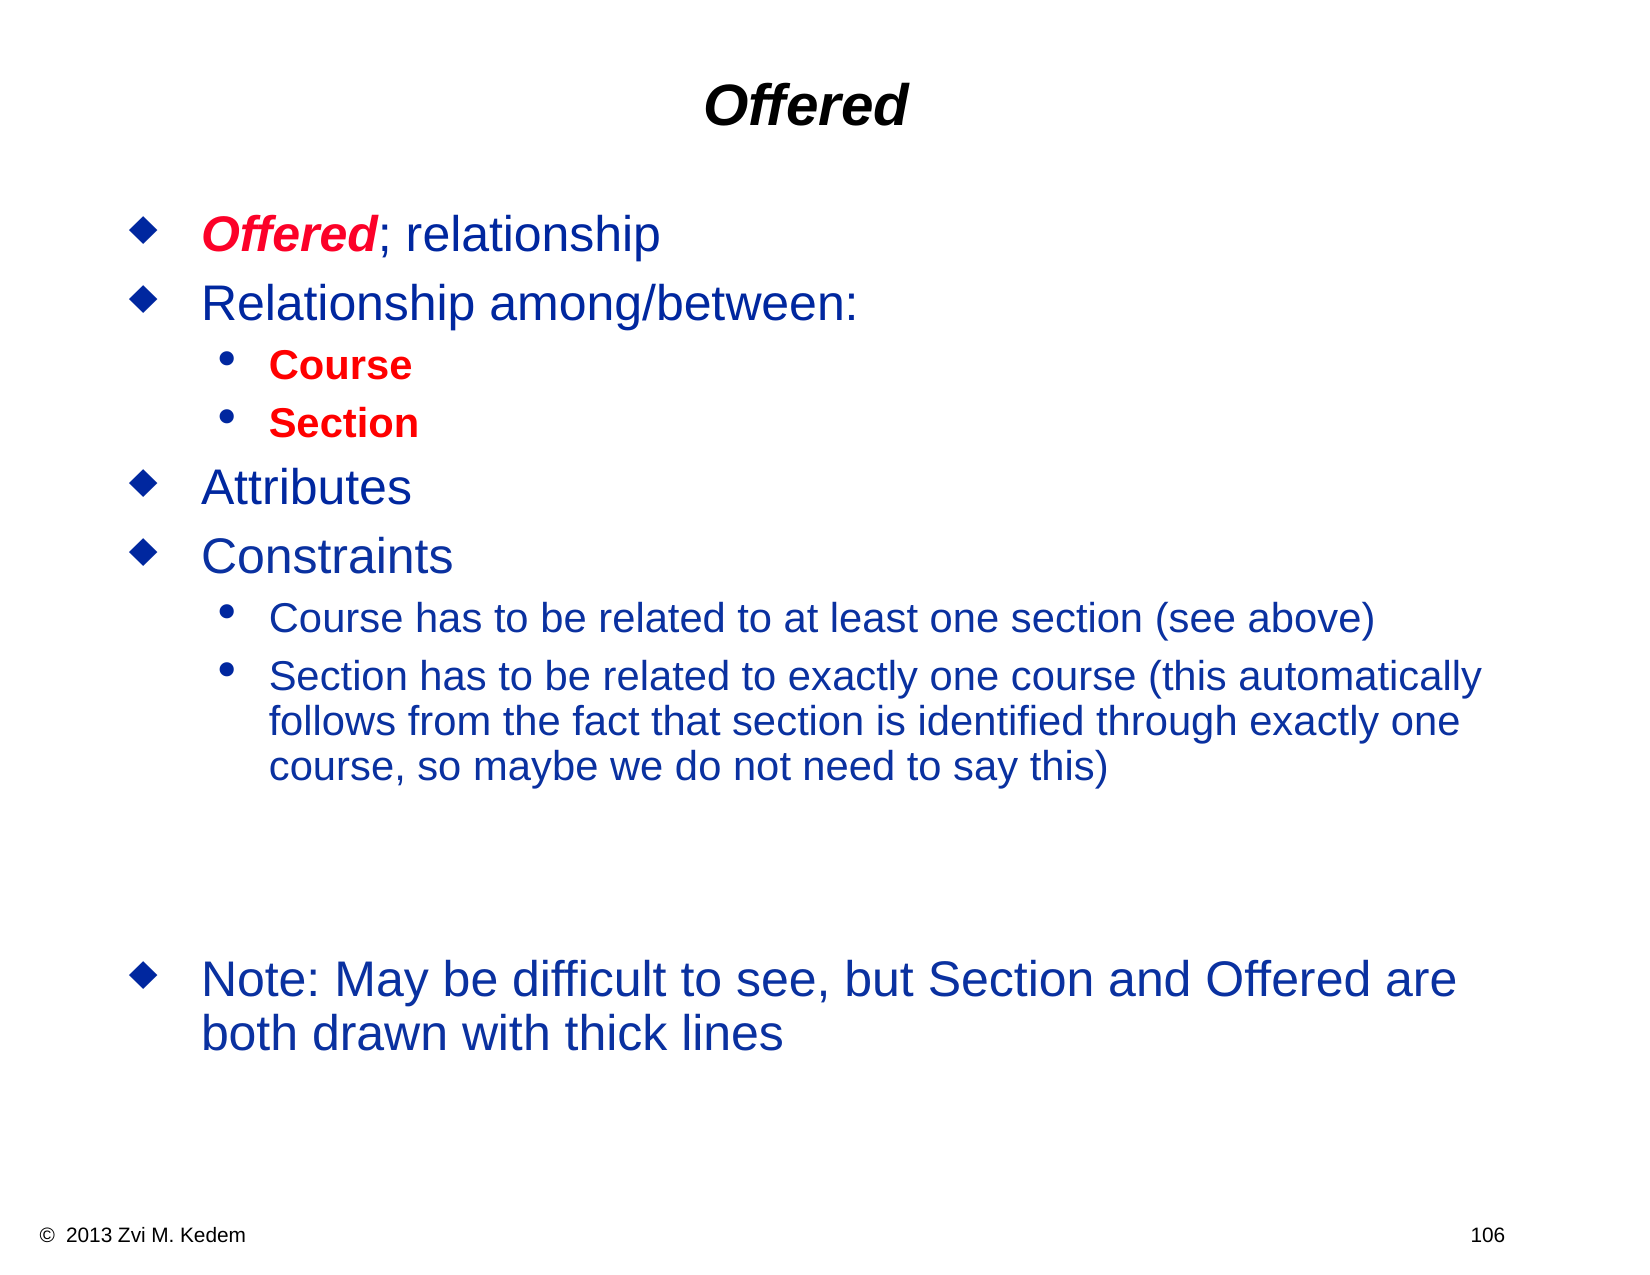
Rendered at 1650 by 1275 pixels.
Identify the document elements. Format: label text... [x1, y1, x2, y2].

list Offered; relationship Relationship among/between: Course Section Attributes Constraints Course has to be related to at least one section (see above) Section has to be related to exactly one course (this automatically follows from the fact that section is identified through exactly one course, so maybe we do not need to say this) Note: May be difficult to see, but Section and Offered are both drawn with thick lines [111, 199, 1513, 1201]
title Offered [111, 36, 1501, 176]
